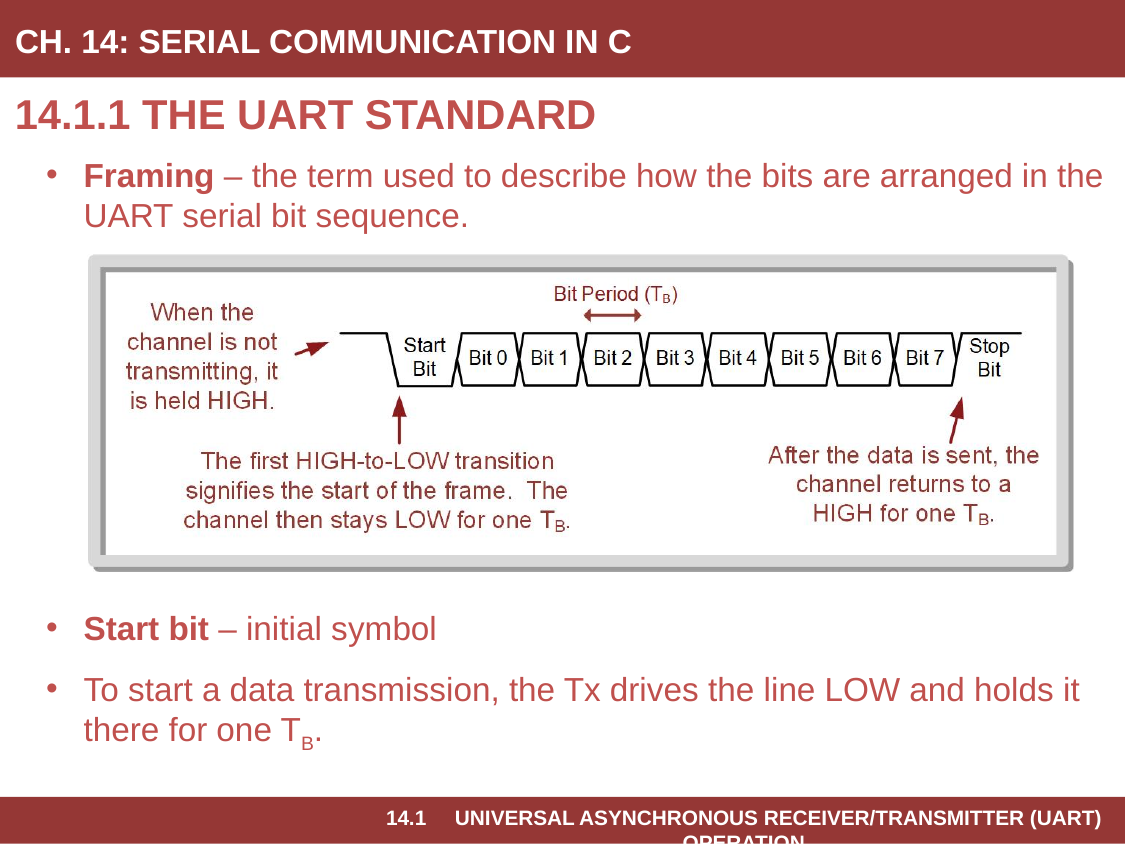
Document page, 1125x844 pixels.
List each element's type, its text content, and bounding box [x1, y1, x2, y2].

text_box Framing – the term used to describe how the bits are arranged in the UART serial bit sequence. Start bit – initial symbol To start a data transmission, the Tx drives the line LOW and holds it there for one TB. [31, 146, 1125, 620]
picture [87, 254, 1074, 573]
title Ch. 14: Serial Communication in C [0, 1, 1125, 78]
text_box 14.1.1 The UART Standard [0, 80, 1088, 146]
text_box [0, 795, 1125, 844]
subtitle 14.1 Universal Asynchronous Receiver/Transmitter (UART) Operation [362, 796, 1125, 844]
